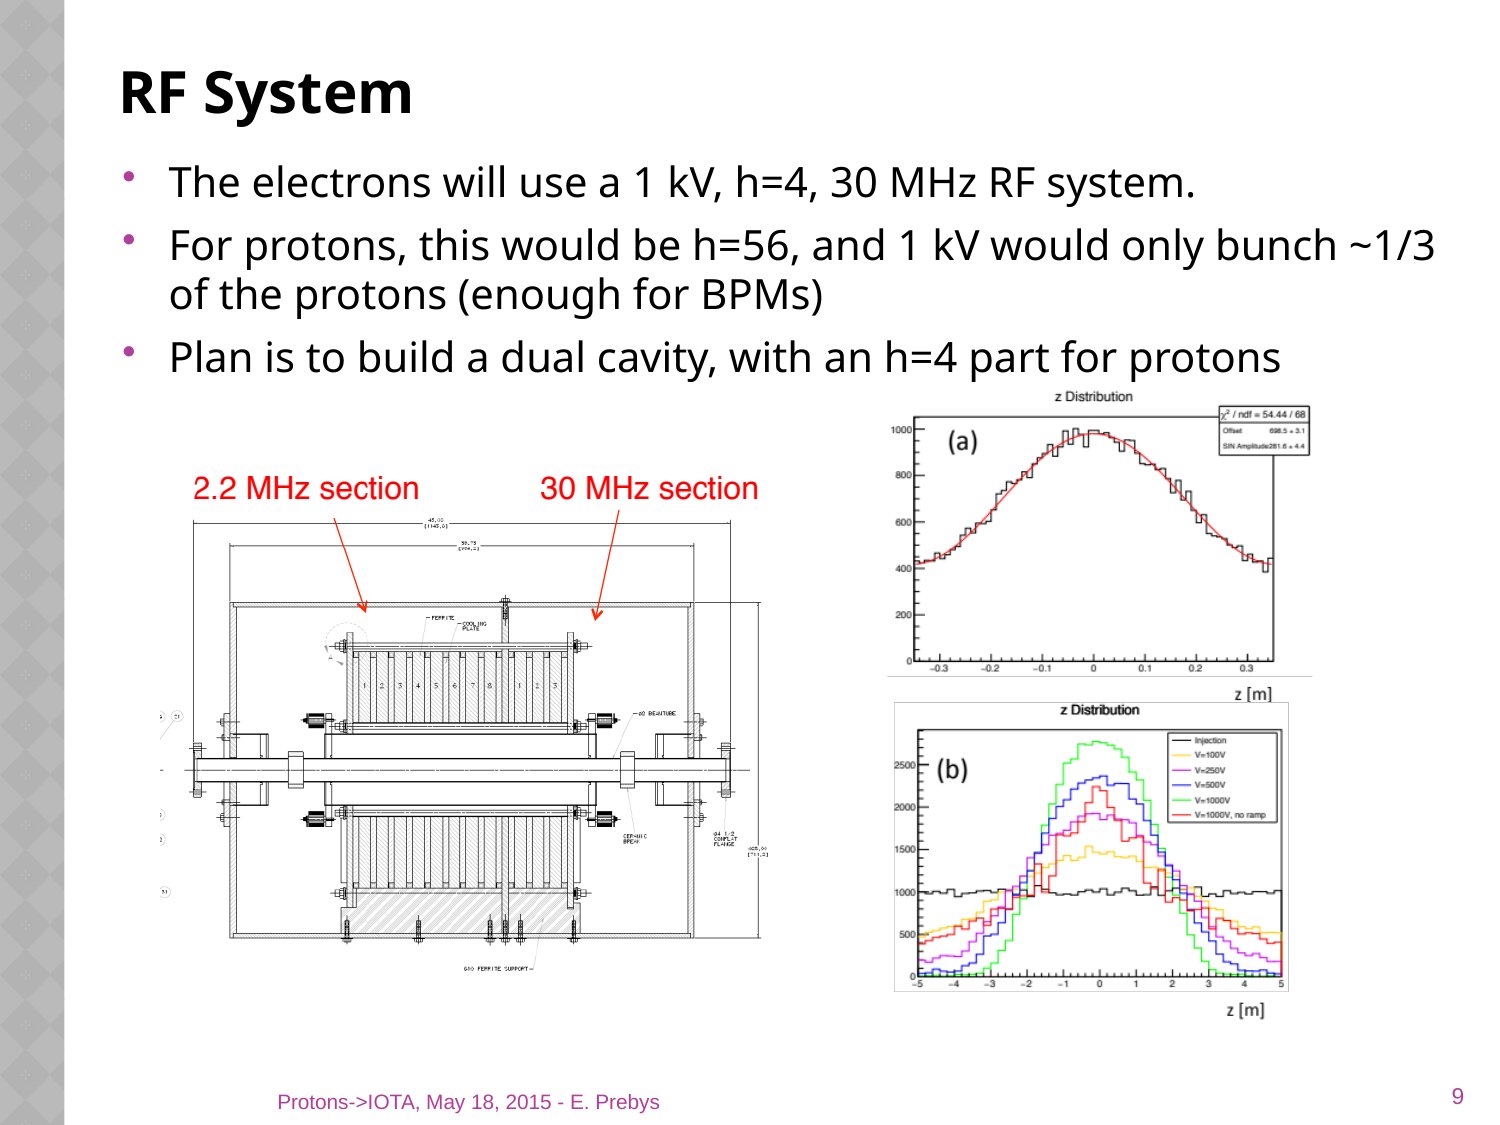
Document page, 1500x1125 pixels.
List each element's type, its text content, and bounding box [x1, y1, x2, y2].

list The electrons will use a 1 kV, h=4, 30 MHz RF system. For protons, this would be h=56, and 1 kV would only bunch ~1/3 of the protons (enough for BPMs) Plan is to build a dual cavity, with an h=4 part for protons [108, 147, 1463, 401]
picture [112, 462, 790, 974]
title RF System [110, 52, 1467, 125]
footer Protons->IOTA, May 18, 2015 - E. Prebys [75, 1075, 675, 1114]
slide_number 9 [1367, 1071, 1465, 1110]
picture [874, 387, 1313, 1026]
